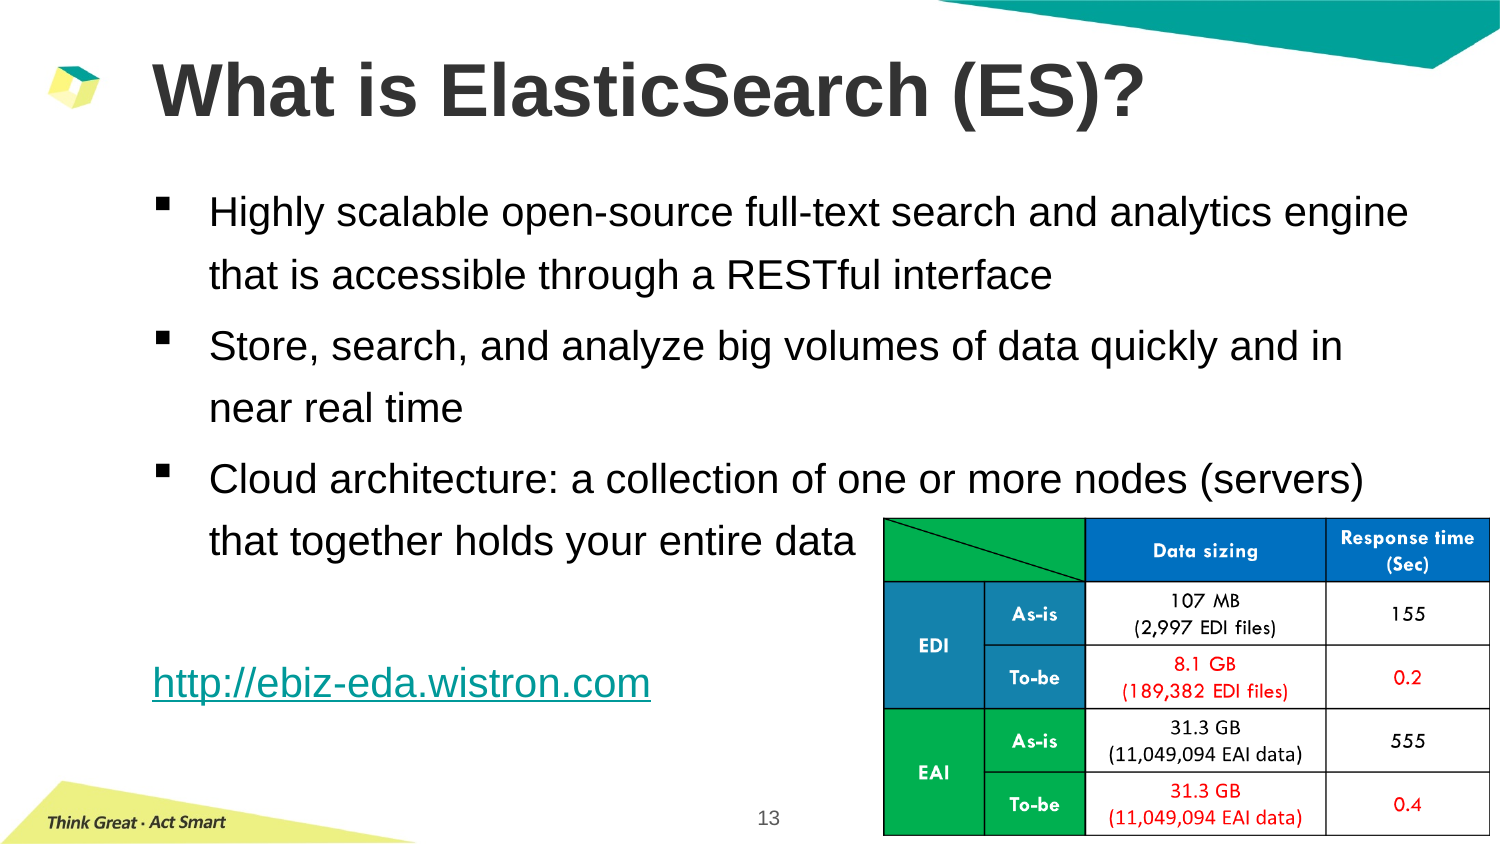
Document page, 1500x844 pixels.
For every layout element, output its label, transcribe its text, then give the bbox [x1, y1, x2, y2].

picture [0, 0, 1500, 844]
list Highly scalable open-source full-text search and analytics engine that is accessible through a RESTful interface Store, search, and analyze big volumes of data quickly and in near real time Cloud architecture: a collection of one or more nodes (servers) that together holds your entire data http://ebiz-eda.wistron.com [137, 165, 1438, 722]
slide_number 13 [724, 796, 813, 844]
title What is ElasticSearch (ES)? [137, 34, 1438, 141]
